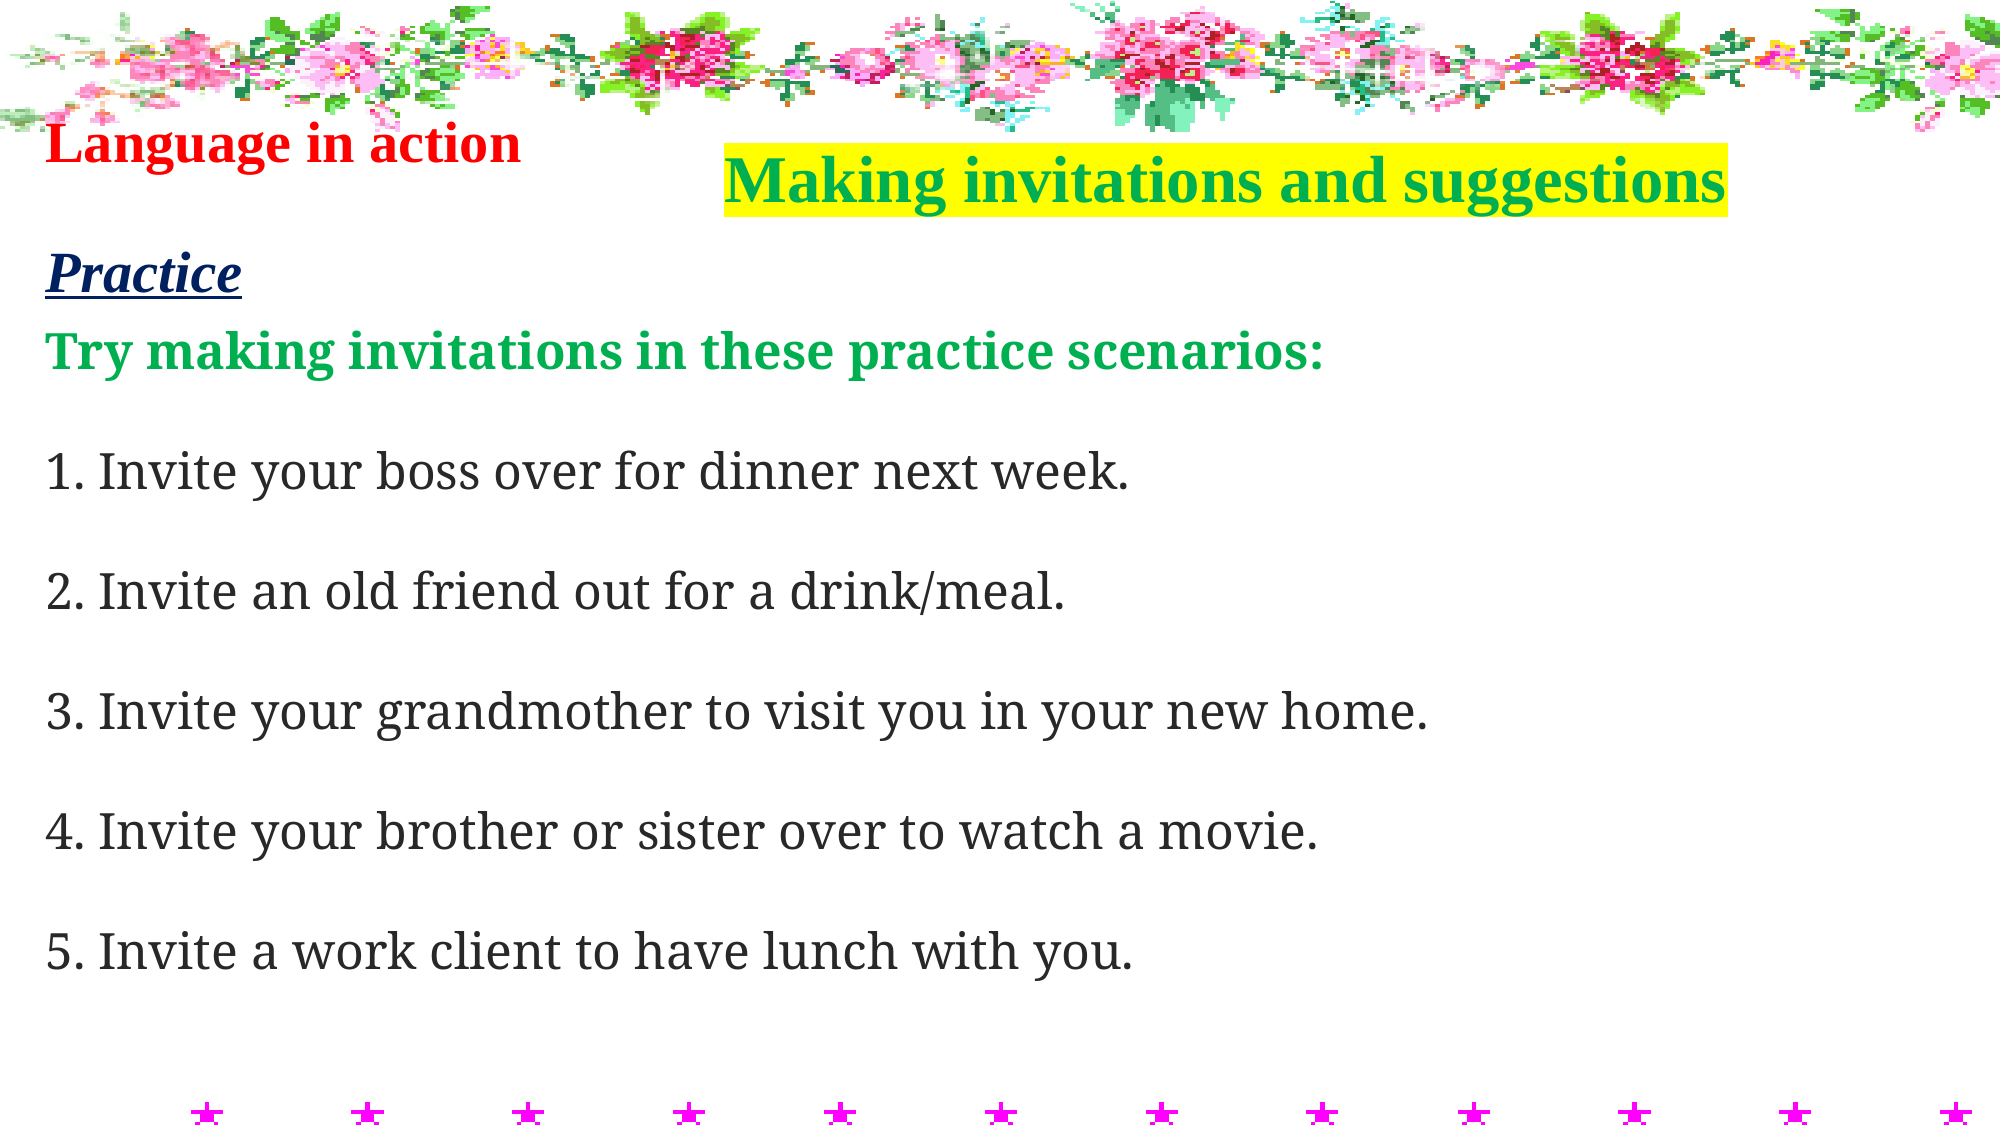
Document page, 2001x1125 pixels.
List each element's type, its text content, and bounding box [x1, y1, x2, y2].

text_box Try making invitations in these practice scenarios: Invite your boss over for dinner next week. Invite an old friend out for a drink/meal. Invite your grandmother to visit you in your new home. Invite your brother or sister over to watch a movie. Invite a work client to have lunch with you. [30, 312, 1742, 1033]
picture [26, 1066, 2000, 1125]
text_box Practice [30, 226, 524, 312]
text_box Language in action [30, 96, 624, 182]
text_box Making invitations and suggestions [643, 128, 1809, 224]
picture [0, 1, 2000, 135]
